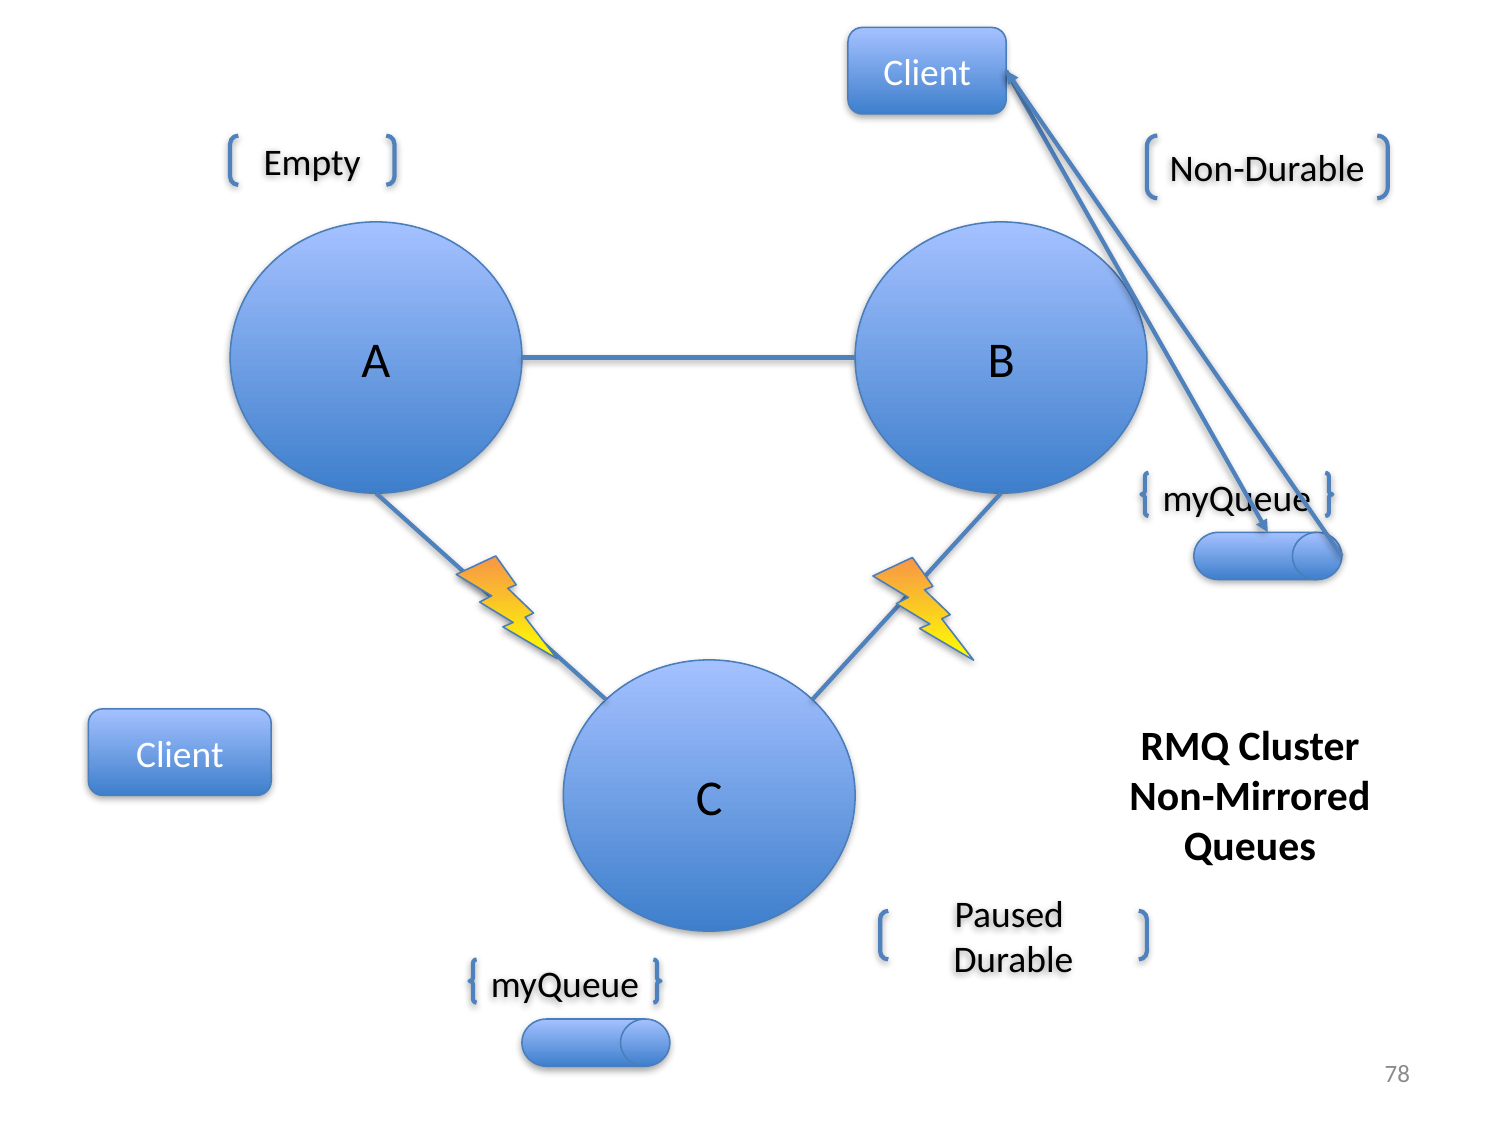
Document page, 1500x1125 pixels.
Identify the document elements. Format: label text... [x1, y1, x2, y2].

text_box myQueue [467, 957, 663, 1005]
text_box Non-Durable [1347, 133, 1390, 201]
text_box B [854, 221, 999, 491]
text_box [521, 1018, 671, 1068]
text_box Empty [227, 133, 397, 187]
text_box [812, 492, 1002, 700]
text_box A [229, 221, 523, 494]
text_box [1005, 70, 1342, 557]
text_box Paused Durable [878, 908, 1150, 962]
text_box Client [847, 26, 1007, 115]
text_box [1194, 565, 1341, 581]
text_box RMQ Cluster Non-Mirrored Queues [1088, 711, 1412, 876]
text_box C [562, 659, 856, 932]
text_box Client [87, 708, 273, 797]
slide_number 78 [1074, 1042, 1425, 1103]
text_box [375, 492, 607, 700]
